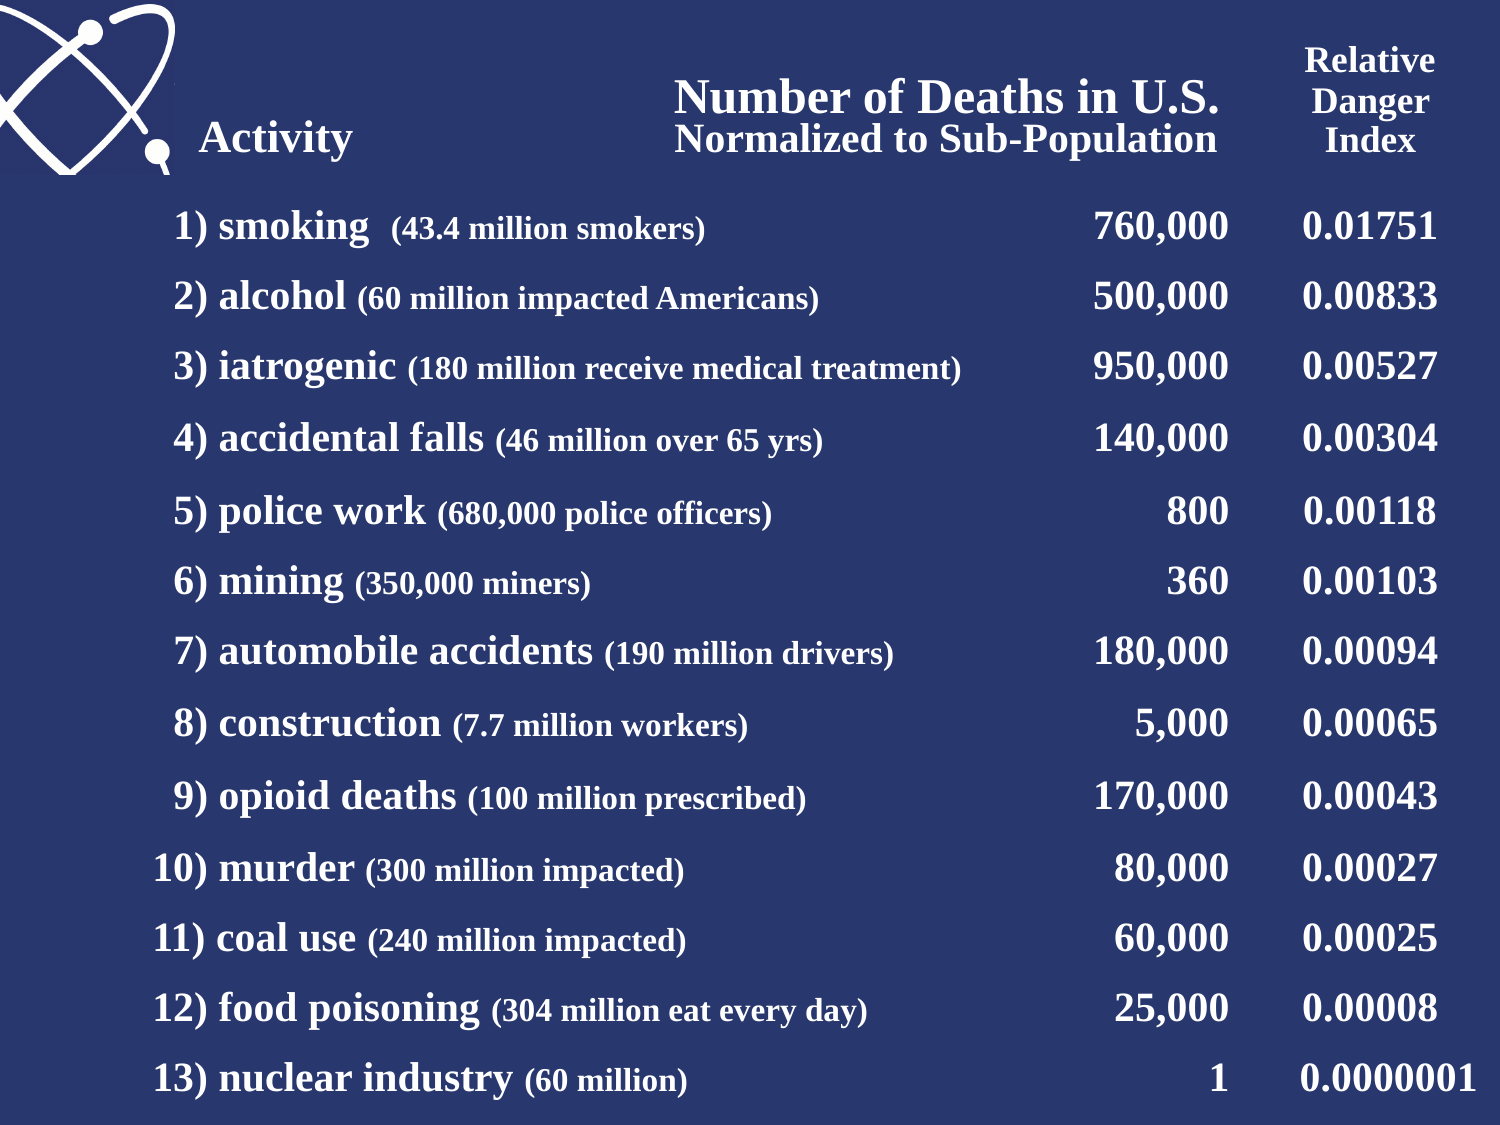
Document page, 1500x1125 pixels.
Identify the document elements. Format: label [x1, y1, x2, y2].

text_box [0, 0, 1500, 1125]
